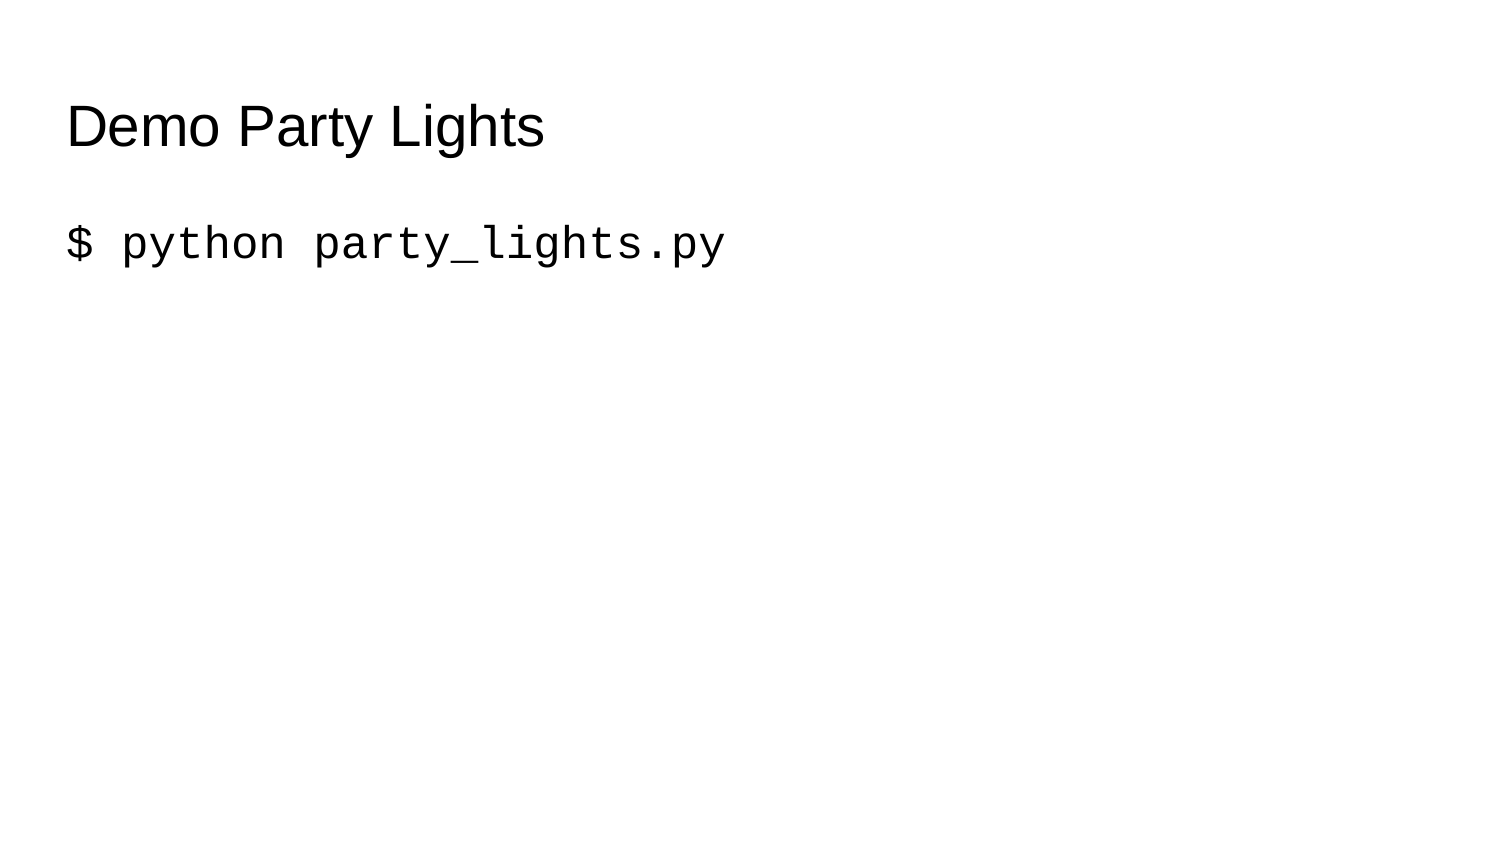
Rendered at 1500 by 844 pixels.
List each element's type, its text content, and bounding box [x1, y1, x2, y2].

list $ python party_lights.py [51, 189, 1449, 750]
title Demo Party Lights [51, 72, 1449, 167]
